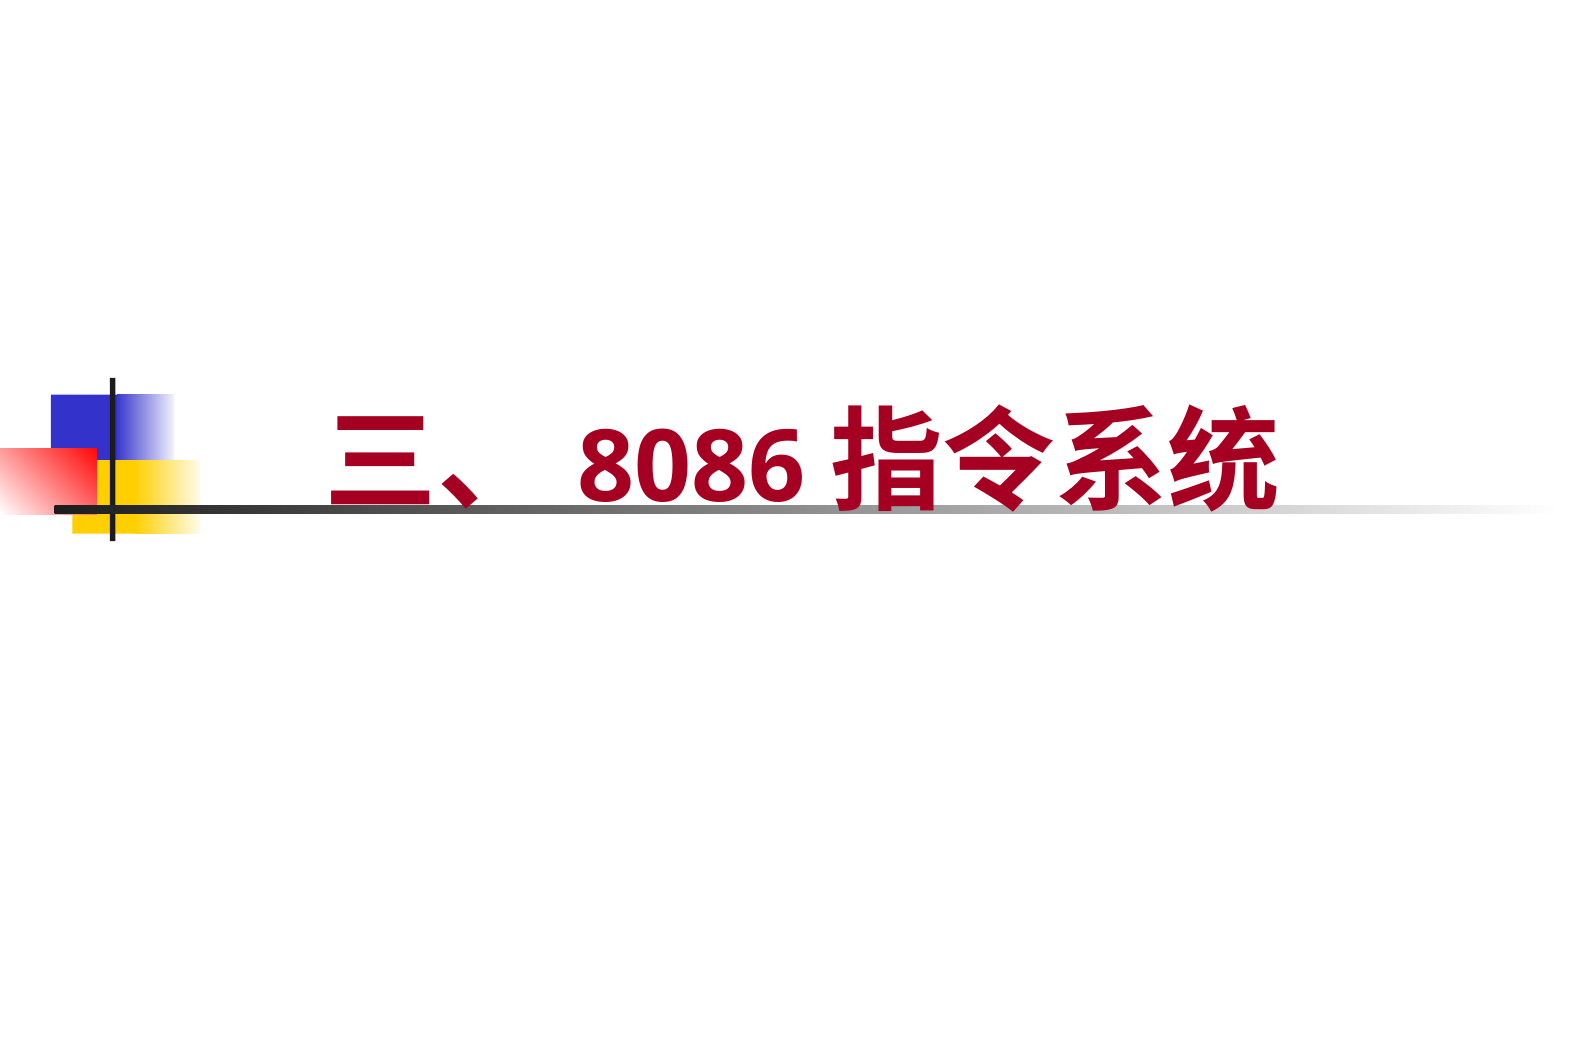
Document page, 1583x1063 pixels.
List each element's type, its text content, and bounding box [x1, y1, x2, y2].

title 三、8086指令系统 [129, 304, 1476, 532]
